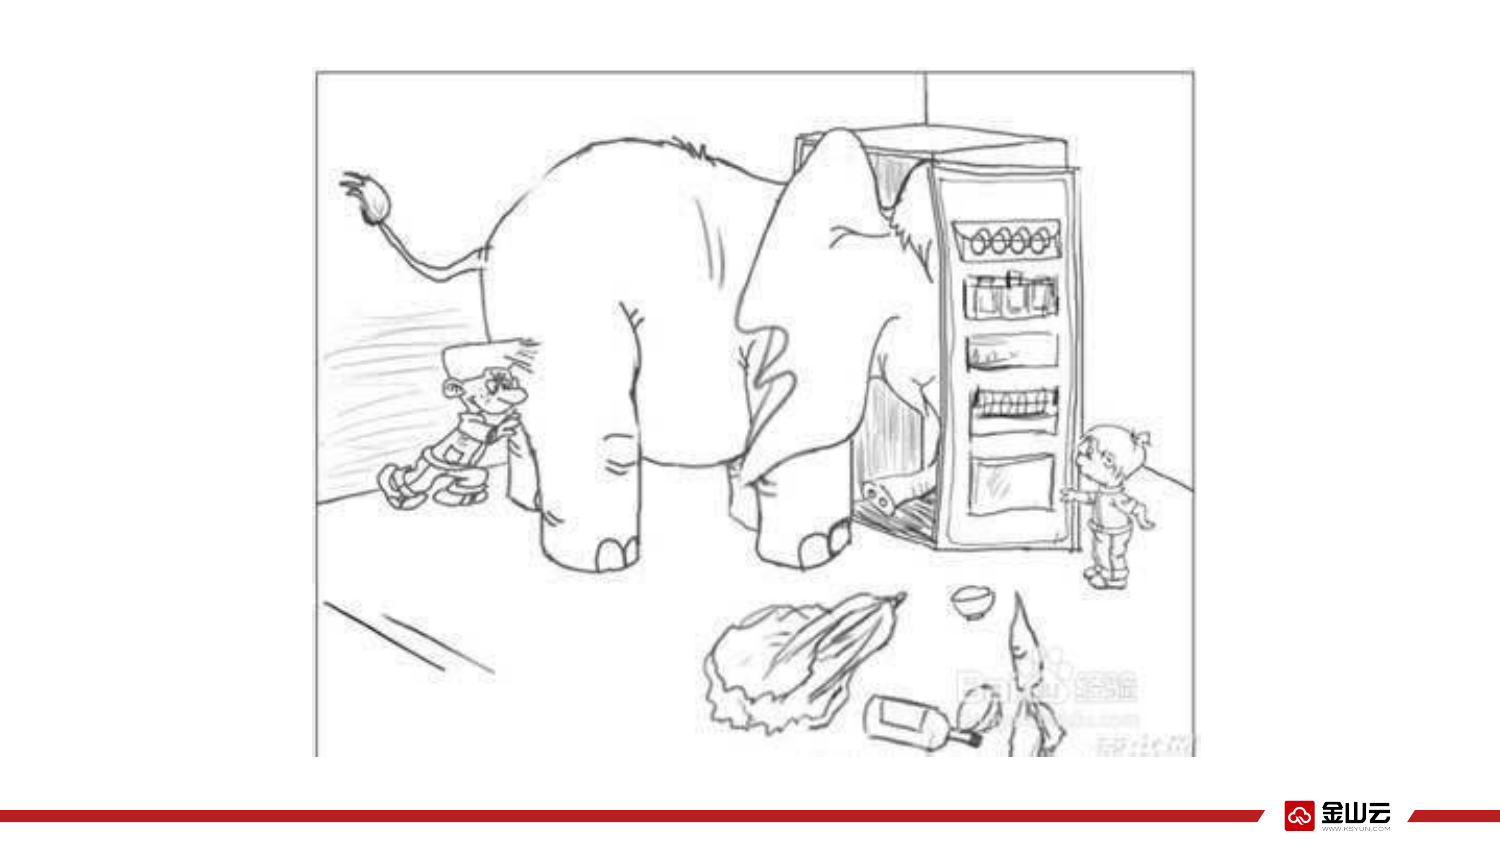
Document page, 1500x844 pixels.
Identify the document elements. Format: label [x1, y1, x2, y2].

picture [312, 67, 1201, 758]
picture [1284, 799, 1391, 831]
